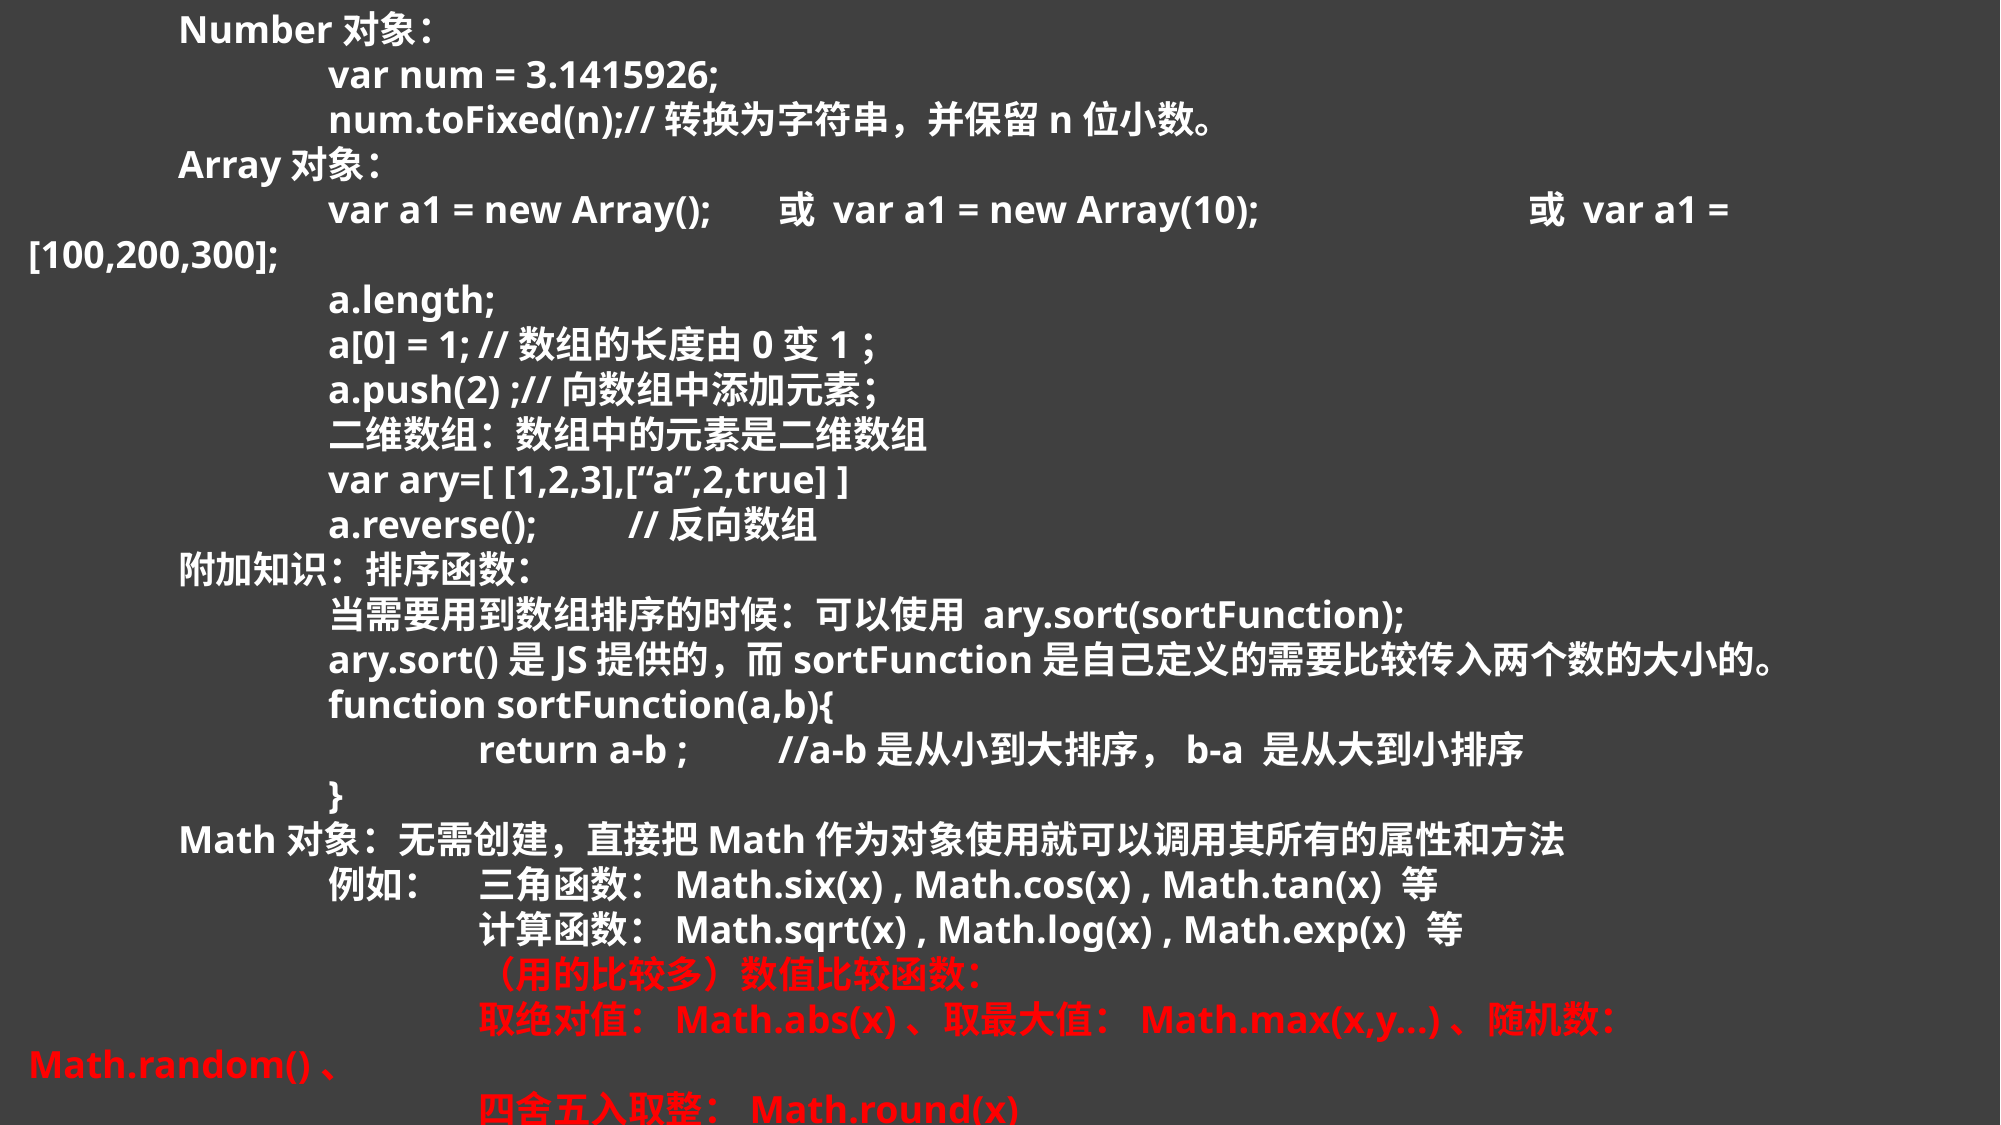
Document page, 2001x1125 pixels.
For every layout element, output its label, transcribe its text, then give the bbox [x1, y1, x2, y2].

text_box Number对象： var num = 3.1415926; num.toFixed(n);//转换为字符串，并保留n位小数。 Array对象： var a1 = new Array(); 或 var a1 = new Array(10); 或 var a1 = [100,200,300]; a.length; a[0] = 1; //数组的长度由0变1； a.push(2) ;//向数组中添加元素； 二维数组：数组中的元素是二维数组 var ary=[ [1,2,3],[“a”,2,true] ] a.reverse(); //反向数组 附加知识：排序函数： 当需要用到数组排序的时候：可以使用 ary.sort(sortFunction); ary.sort()是JS提供的，而sortFunction是自己定义的需要比较传入两个数的大小的。 function sortFunction(a,b){ return a-b ; //a-b是从小到大排序，b-a 是从大到小排序 } Math对象：无需创建，直接把Math作为对象使用就可以调用其所有的属性和方法 例如： 三角函数：Math.six(x) , Math.cos(x) , Math.tan(x) 等 计算函数：Math.sqrt(x) , Math.log(x) , Math.exp(x) 等 （用的比较多）数值比较函数： 取绝对值：Math.abs(x)、取最大值：Math.max(x,y...)、随机数：Math.random()、 四舍五入取整：Math.round(x) 0-100随机数：var number = Math.floor(Math.random()*100) ; Math.floor():取小于等于这个浮点数的最近的整数。 [13, 0, 1987, 1125]
